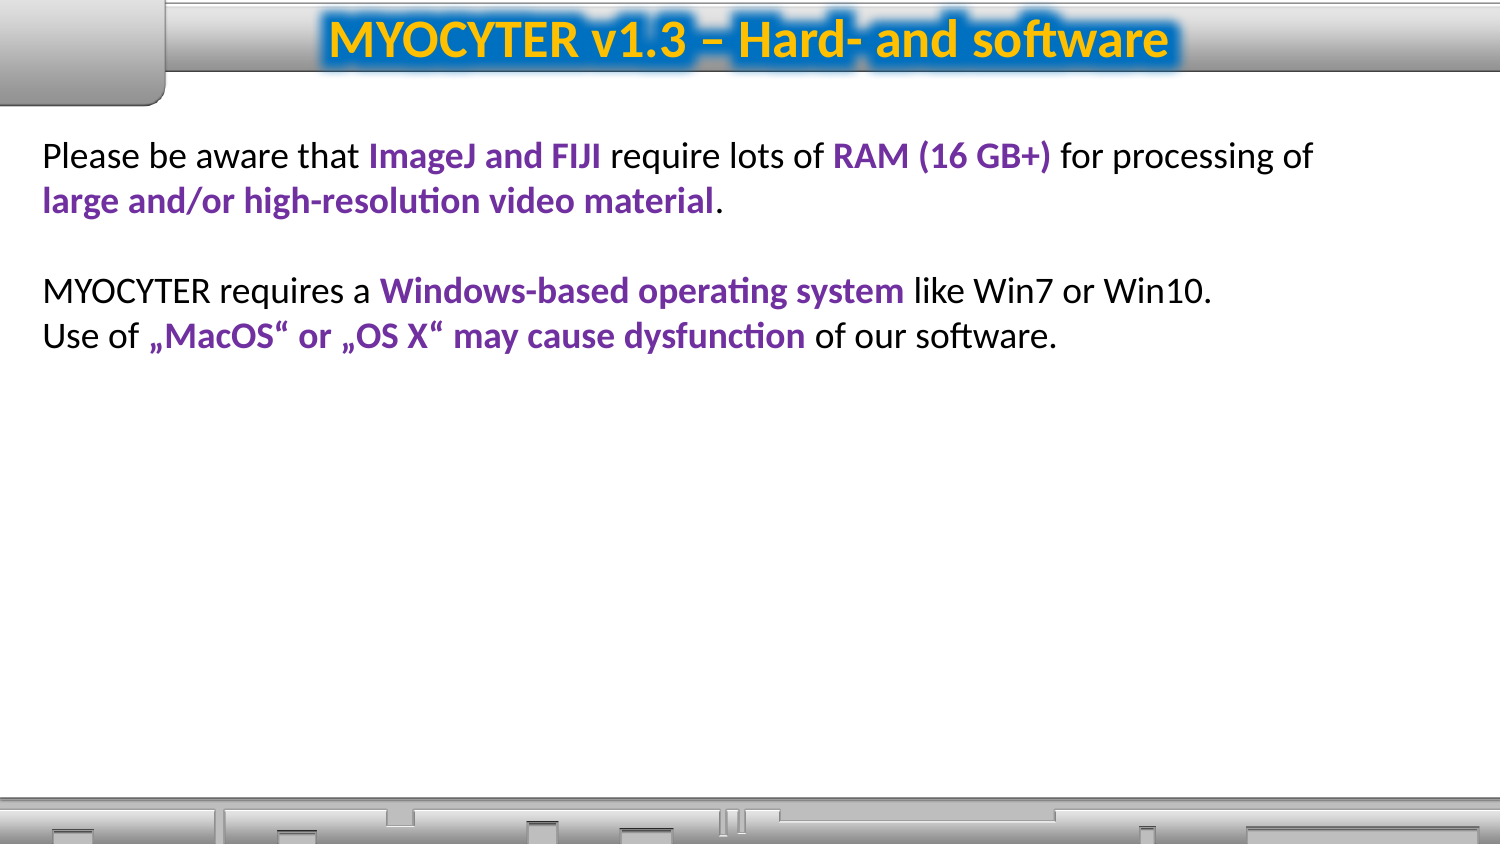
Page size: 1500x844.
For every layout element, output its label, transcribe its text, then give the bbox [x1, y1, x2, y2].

text_box Please be aware that ImageJ and FIJI require lots of RAM (16 GB+) for processing of large and/or high-resolution video material. MYOCYTER requires a Windows-based operating system like Win7 or Win10. Use of „MacOS“ or „OS X“ may cause dysfunction of our software. [27, 123, 1338, 364]
text_box MYOCYTER v1.3 – Hard- and software [313, 0, 1187, 77]
picture [0, 0, 1500, 844]
